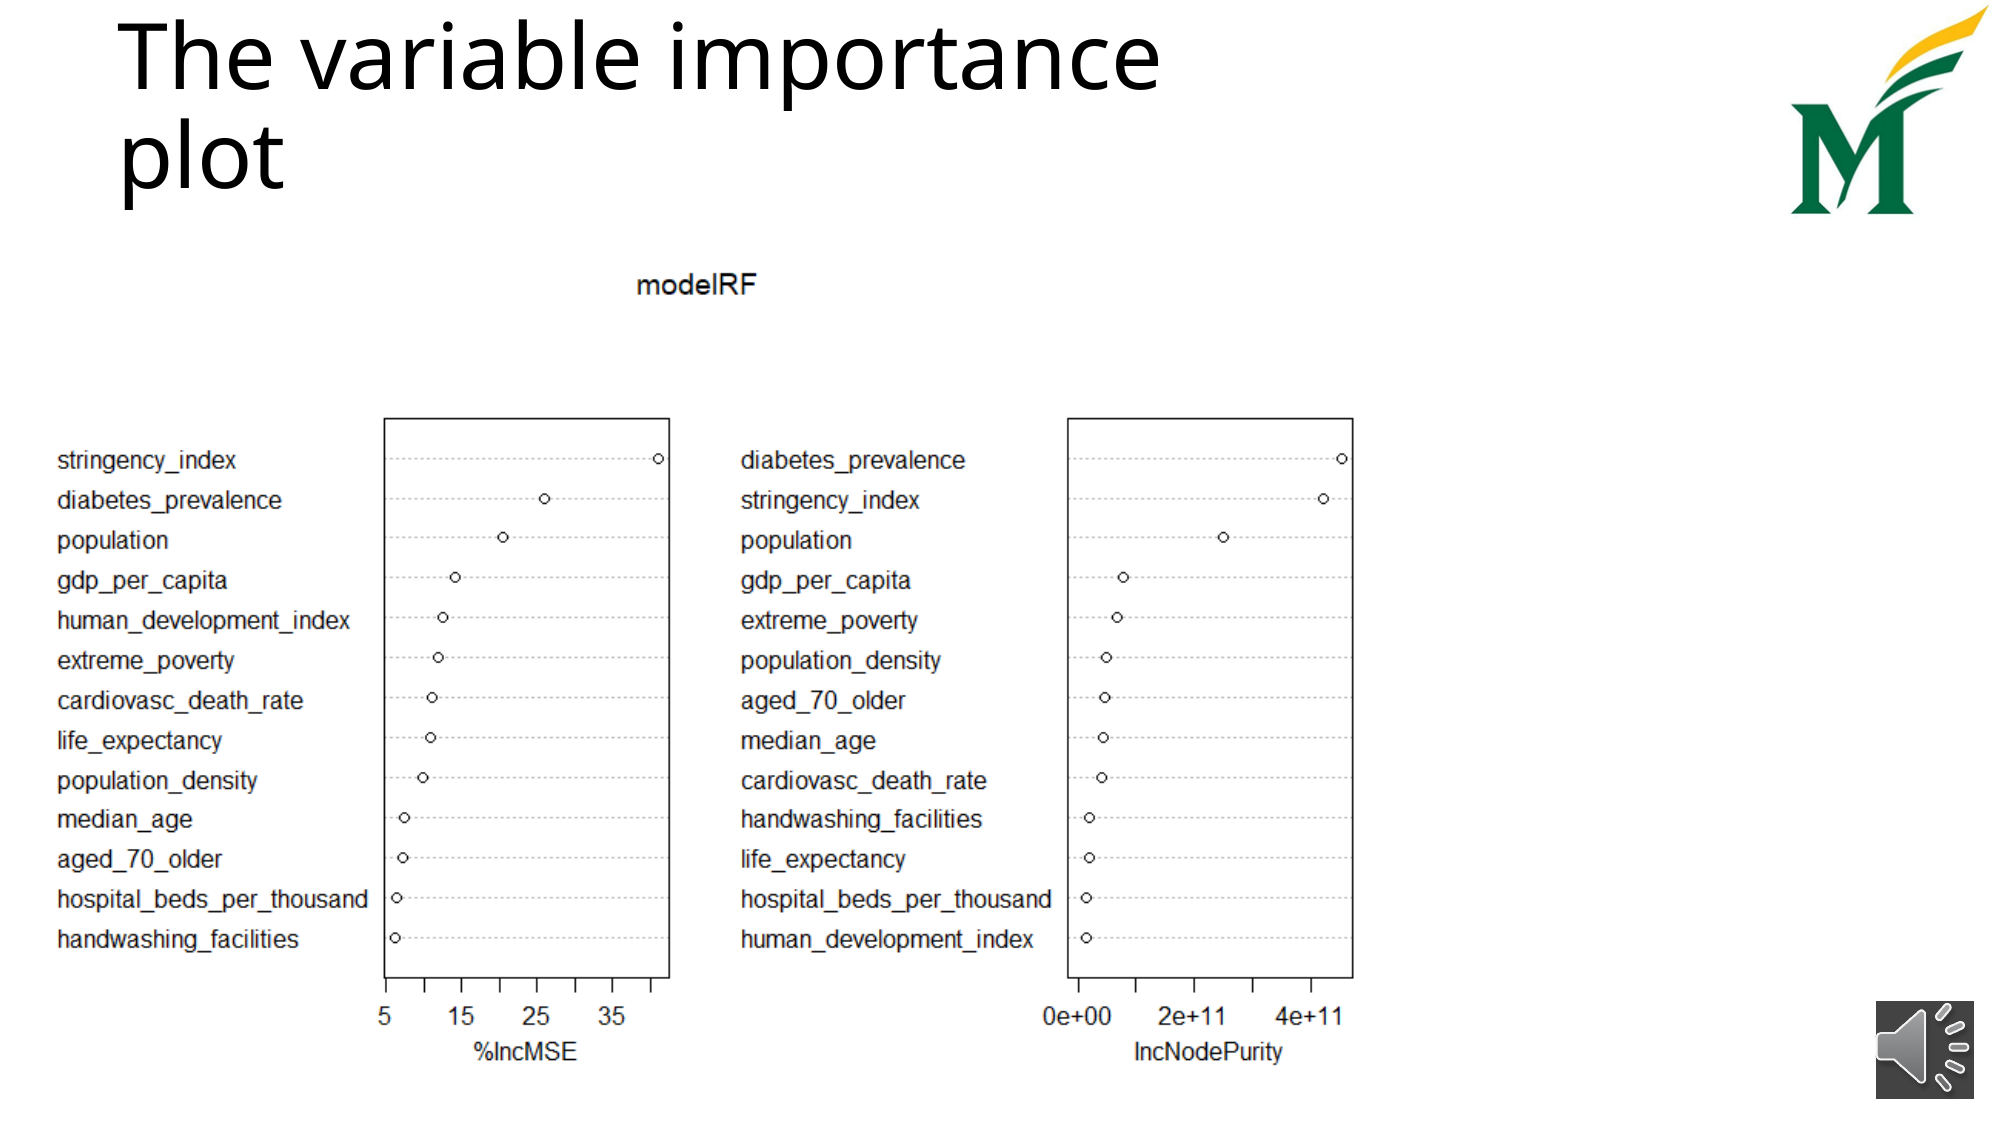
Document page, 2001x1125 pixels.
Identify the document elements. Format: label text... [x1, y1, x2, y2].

picture [1874, 999, 1975, 1100]
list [16, 241, 1383, 1096]
title The variable importance plot [102, 23, 1287, 196]
picture [1780, 0, 2000, 220]
